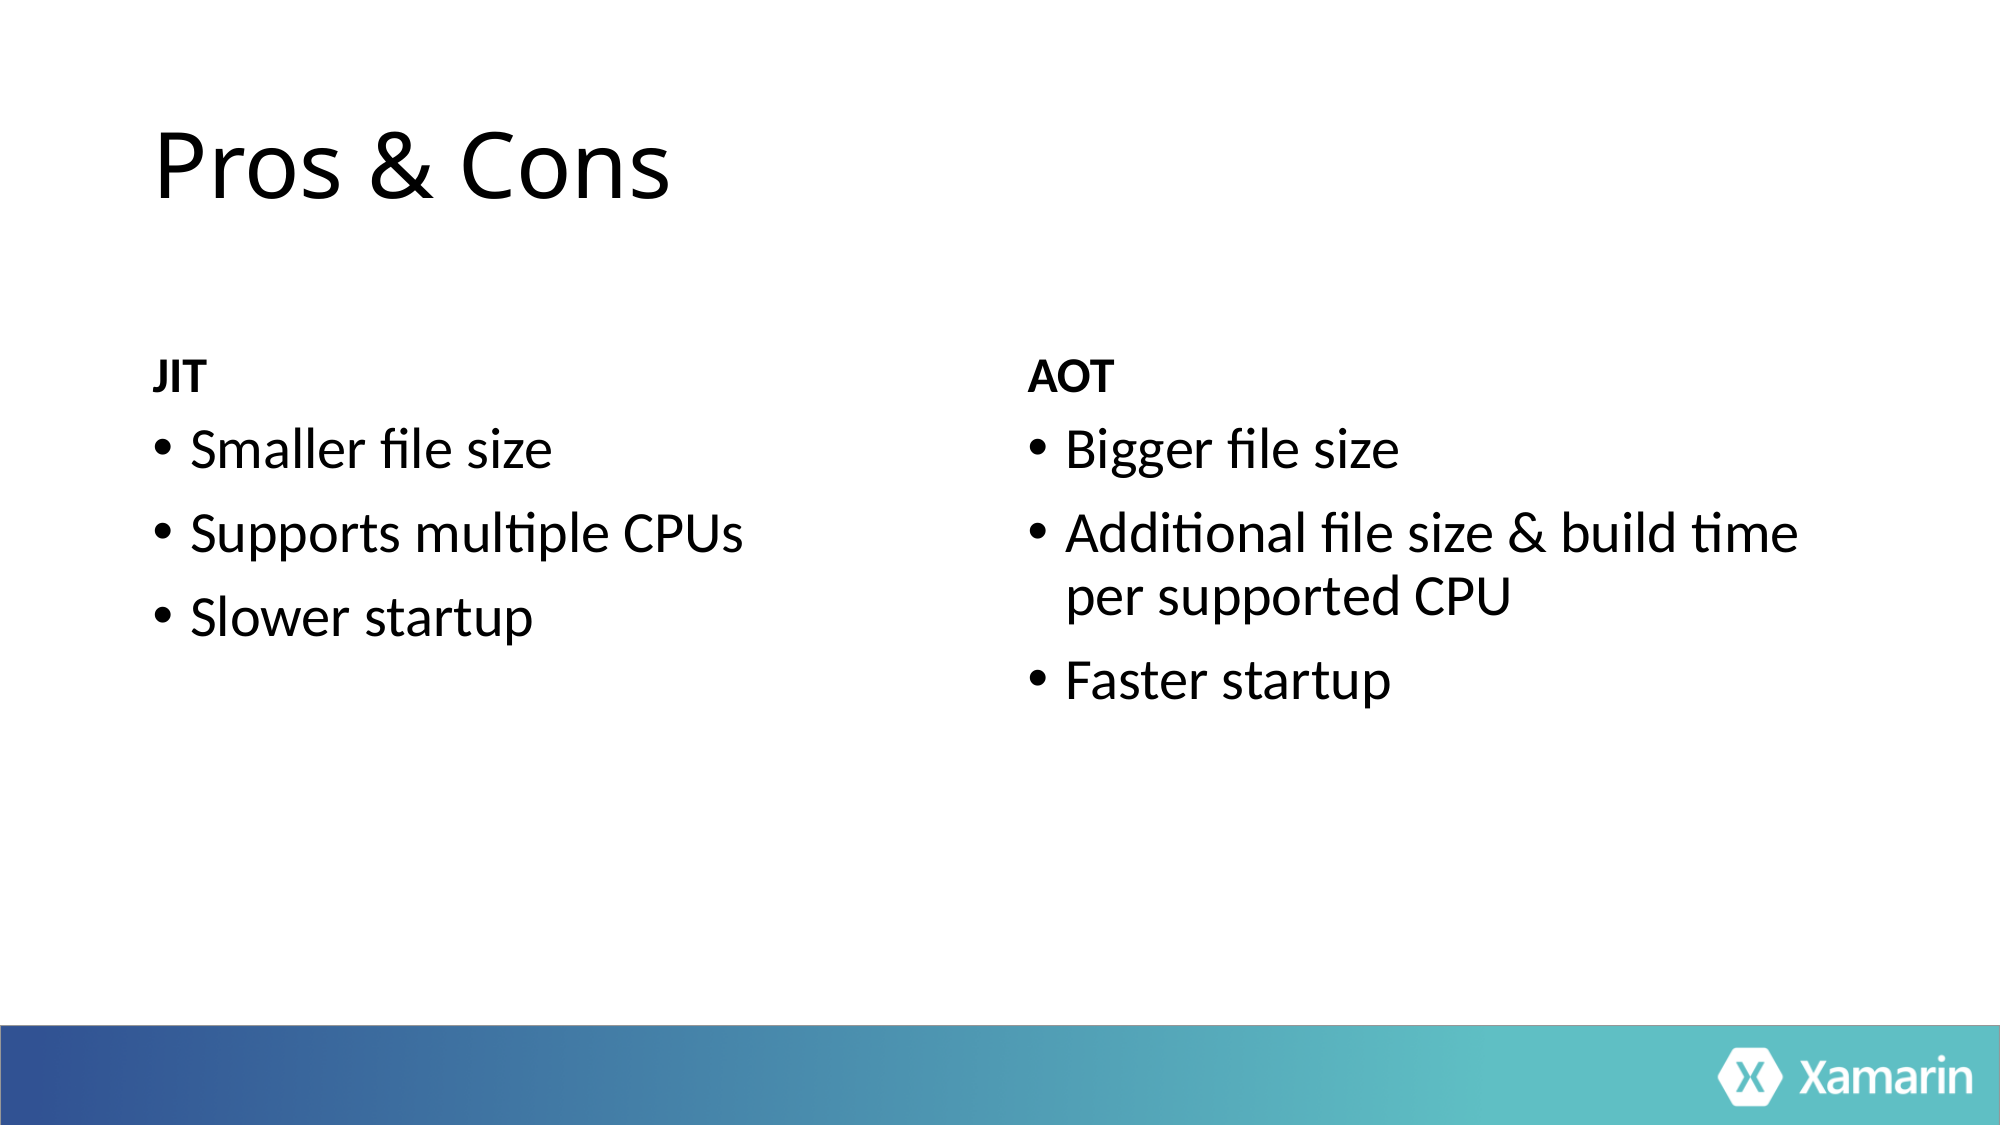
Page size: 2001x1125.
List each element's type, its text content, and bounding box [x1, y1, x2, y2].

list AOT [1012, 275, 1863, 410]
picture [0, 1025, 2000, 1125]
list JIT [137, 275, 984, 410]
list Smaller file size Supports multiple CPUs Slower startup [137, 410, 984, 1016]
title Pros & Cons [137, 59, 1863, 278]
list Bigger file size Additional file size & build time per supported CPU Faster startup [1012, 410, 1863, 1016]
